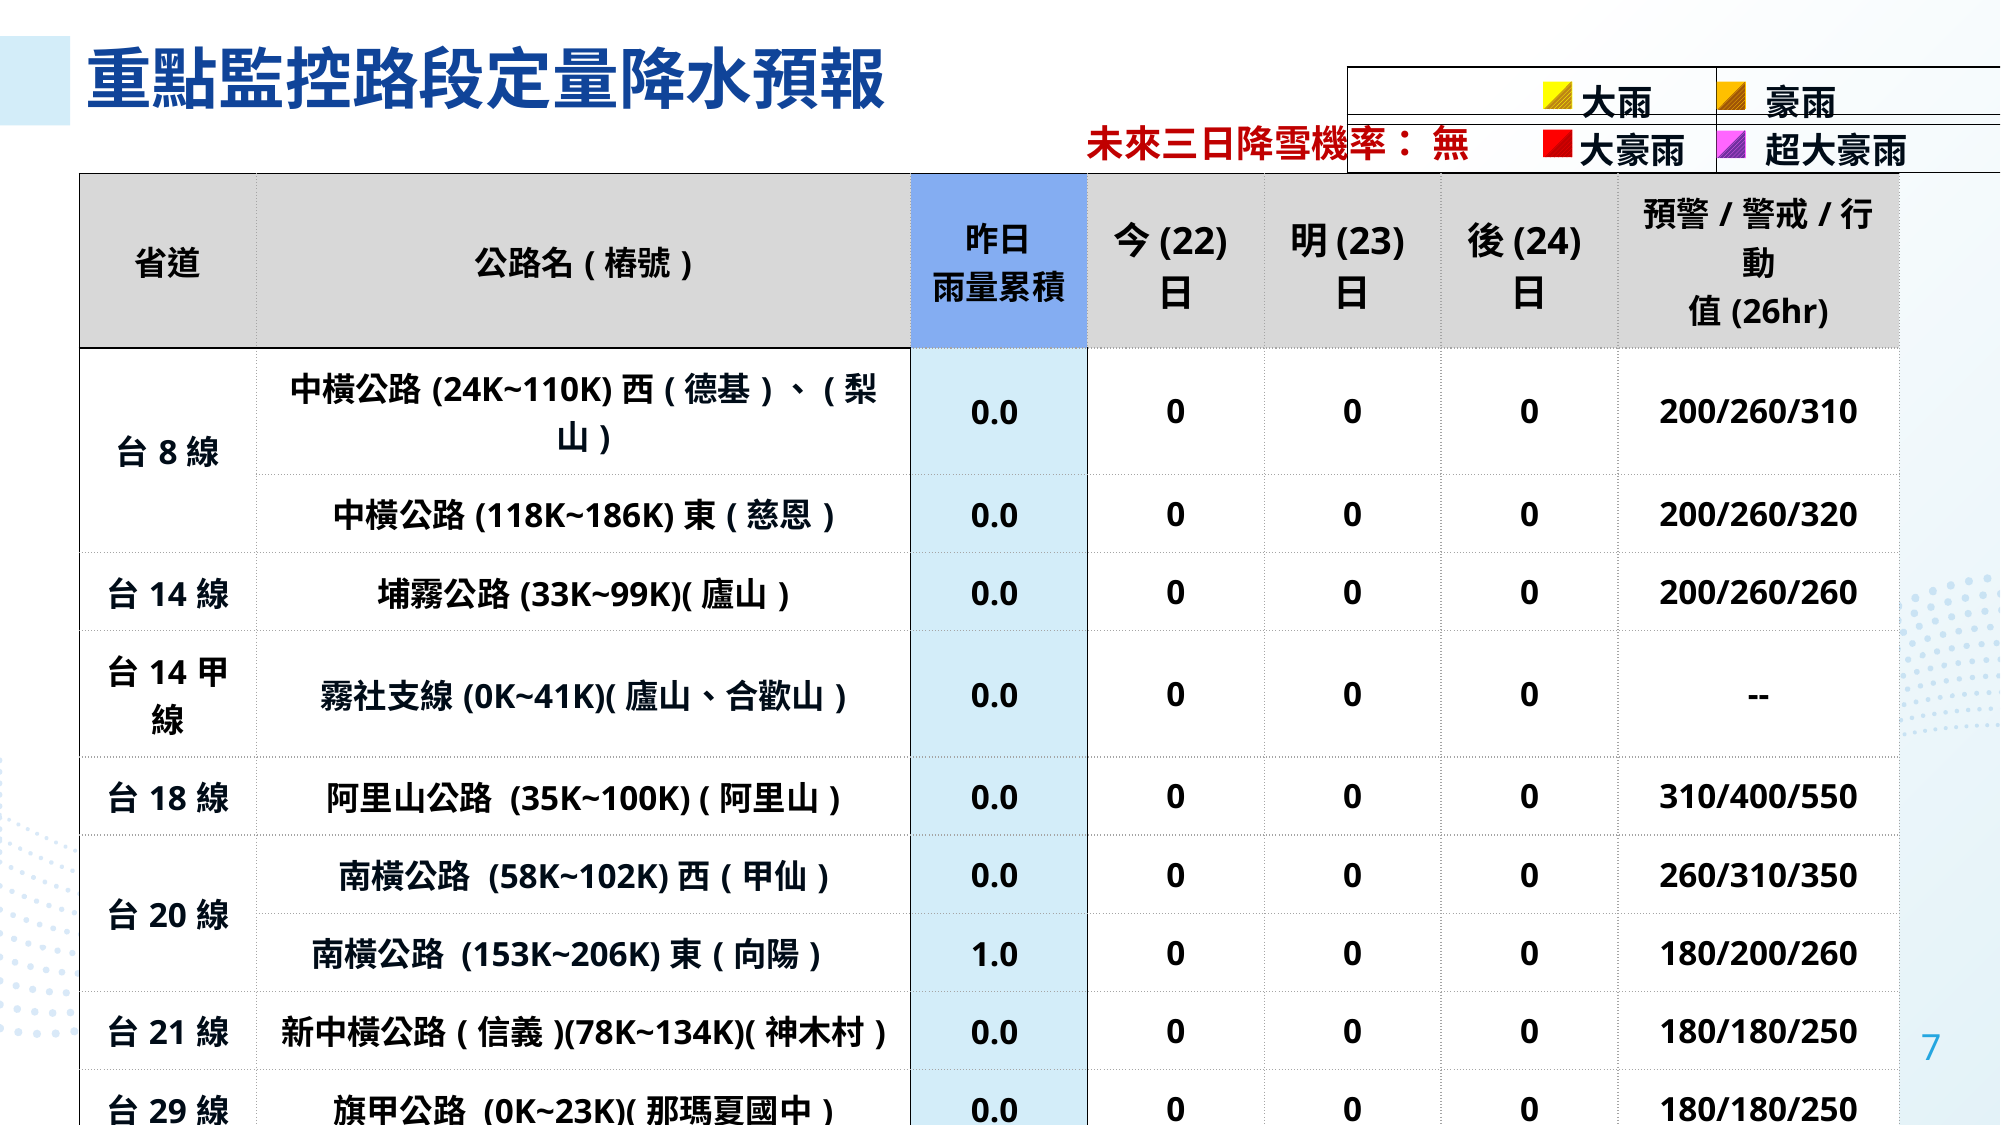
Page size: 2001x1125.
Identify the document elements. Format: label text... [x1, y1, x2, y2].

table_cell 0 [1441, 757, 1618, 835]
table_cell 200/260/320 [1618, 474, 1899, 553]
table_cell 0 [1264, 991, 1441, 1070]
table_header 省道 [80, 174, 256, 347]
table_cell 180/180/250 [1618, 991, 1899, 1070]
table_cell 0 [1088, 835, 1264, 913]
table_cell 台8線 [80, 349, 256, 553]
table_cell 0 [1441, 991, 1618, 1070]
table_cell 0 [1088, 474, 1264, 553]
table_cell 200/260/260 [1618, 553, 1899, 631]
table_cell 180/180/250 [1618, 1070, 1899, 1125]
table_header 明(23)日 [1264, 174, 1441, 348]
text_box [1715, 128, 1748, 161]
table_cell 0.0 [911, 757, 1087, 835]
table_cell 0 [1088, 991, 1264, 1070]
table_cell 0 [1264, 757, 1441, 835]
table_cell 0 [1088, 757, 1264, 835]
table_cell 0 [1088, 553, 1264, 631]
table_cell 260/310/350 [1618, 835, 1899, 913]
table_cell 中橫公路(24K~110K)西(德基)、(梨山) [256, 349, 910, 474]
table_header 公路名(樁號) [256, 174, 911, 347]
table_cell 0 [1441, 348, 1618, 474]
table_cell 台14甲線 [80, 631, 256, 757]
table_cell 南橫公路 (58K~102K)西(甲仙) [256, 835, 910, 913]
table_cell 0 [1088, 1070, 1264, 1125]
table_cell 0 [1441, 631, 1618, 757]
table_cell 台20線 [80, 835, 256, 991]
table_cell 台29線 [80, 1070, 256, 1125]
table_cell 0 [1264, 1070, 1441, 1125]
table_cell 0 [1264, 631, 1441, 757]
table_header 今(22)日 [1087, 174, 1264, 348]
table_cell 旗甲公路 (0K~23K)(那瑪夏國中) [256, 1070, 910, 1125]
slide_number 7 [1821, 1005, 1942, 1092]
table_cell 台21線 [80, 991, 256, 1070]
table_cell 霧社支線(0K~41K)(廬山、合歡山) [256, 631, 910, 757]
table_cell 0 [1264, 553, 1441, 631]
table_cell 0 [1264, 913, 1441, 991]
table_cell 阿里山公路 (35K~100K) (阿里山) [256, 757, 910, 835]
table_cell 310/400/550 [1618, 757, 1899, 835]
text_box [1542, 79, 1574, 112]
table_cell 0.0 [911, 835, 1087, 913]
table_cell 0.0 [911, 631, 1087, 757]
table_cell -- [1618, 631, 1899, 757]
table_cell 0 [1441, 474, 1618, 553]
table_cell 0 [1441, 553, 1618, 631]
table_cell 0 [1264, 474, 1441, 553]
table_cell 200/260/310 [1618, 348, 1899, 474]
table_cell 中橫公路(118K~186K)東(慈恩) [256, 474, 910, 553]
text_box 未來三日降雪機率： 無 [1078, 105, 1516, 173]
table_cell 新中橫公路(信義)(78K~134K)(神木村) [256, 991, 910, 1070]
table_header 預警/警戒/行動 值(26hr) [1618, 174, 1899, 348]
table_cell 1.0 [911, 913, 1087, 991]
table_cell 0 [1088, 348, 1264, 474]
table_cell 台14線 [80, 553, 256, 631]
table_cell 0 [1088, 913, 1264, 991]
table_cell 0 [1088, 631, 1264, 757]
text_box [1542, 127, 1575, 160]
table_cell 0.0 [911, 348, 1087, 474]
table_cell 0.0 [911, 474, 1087, 553]
table_cell 埔霧公路(33K~99K)(廬山) [256, 553, 910, 631]
text_box [1715, 79, 1748, 112]
table_cell 180/200/260 [1618, 913, 1899, 991]
table_cell 0 [1264, 348, 1441, 474]
table_cell 0 [1441, 835, 1618, 913]
table_cell 0 [1441, 1070, 1618, 1125]
table_header 昨日 雨量累積 [911, 174, 1087, 348]
table_cell 0.0 [911, 1070, 1087, 1125]
table_cell 0 [1264, 835, 1441, 913]
table_cell 0 [1441, 913, 1618, 991]
table_cell 0.0 [911, 991, 1087, 1070]
table_cell 台18線 [80, 757, 256, 835]
table_cell 南橫公路 (153K~206K)東(向陽) [256, 913, 910, 991]
table_header 後(24)日 [1441, 174, 1618, 348]
table_cell 0.0 [911, 553, 1087, 631]
